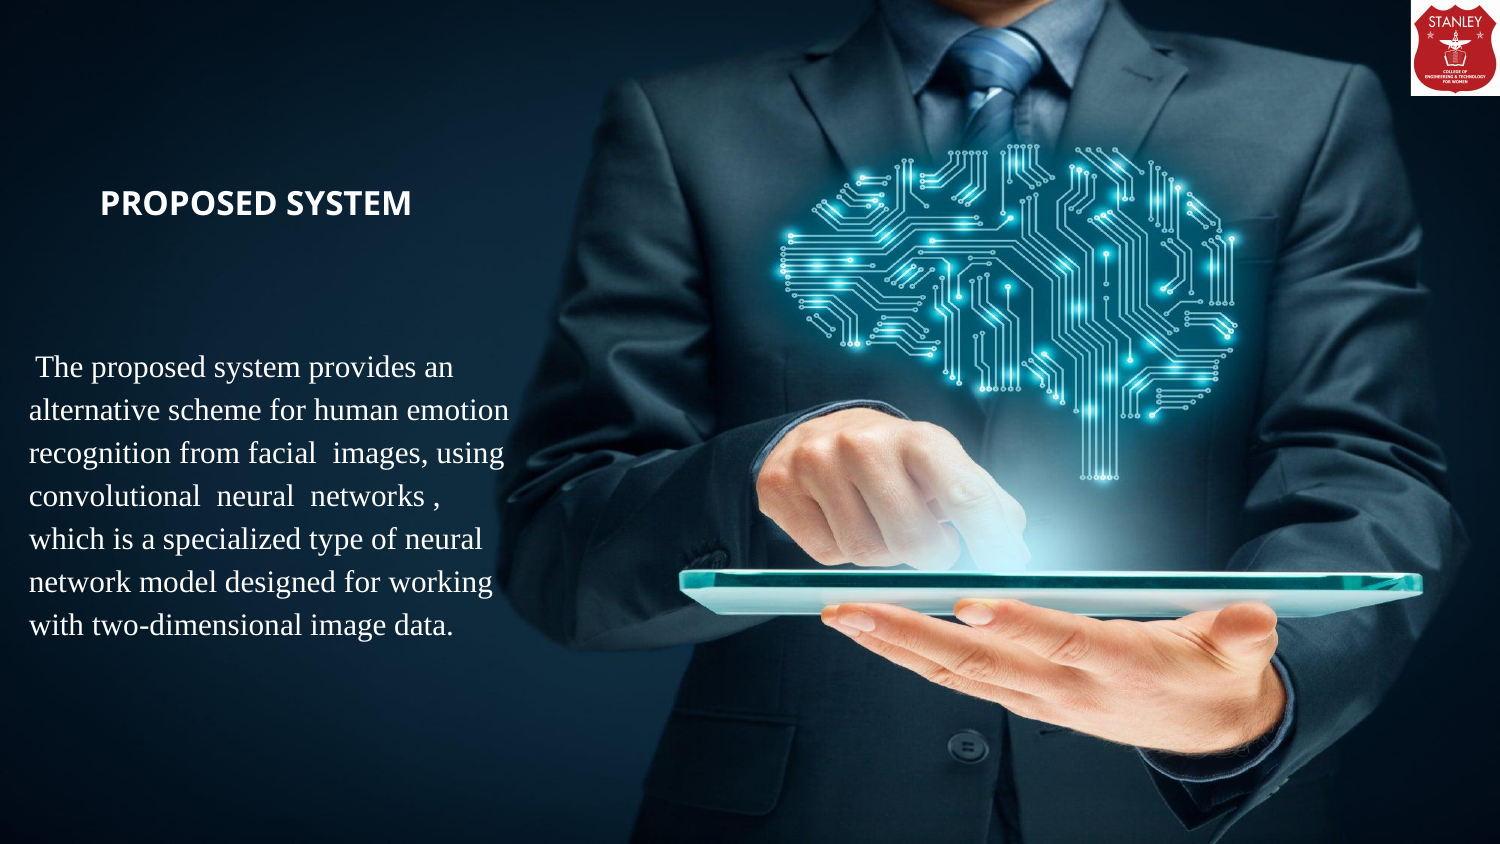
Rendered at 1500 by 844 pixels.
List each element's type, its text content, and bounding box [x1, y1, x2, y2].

picture [0, 0, 1500, 844]
text_box PROPOSED SYSTEM [84, 160, 577, 237]
text_box The proposed system provides an alternative scheme for human emotion recognition from facial images, using convolutional neural networks , which is a specialized type of neural network model designed for working with two-dimensional image data. [13, 325, 590, 657]
